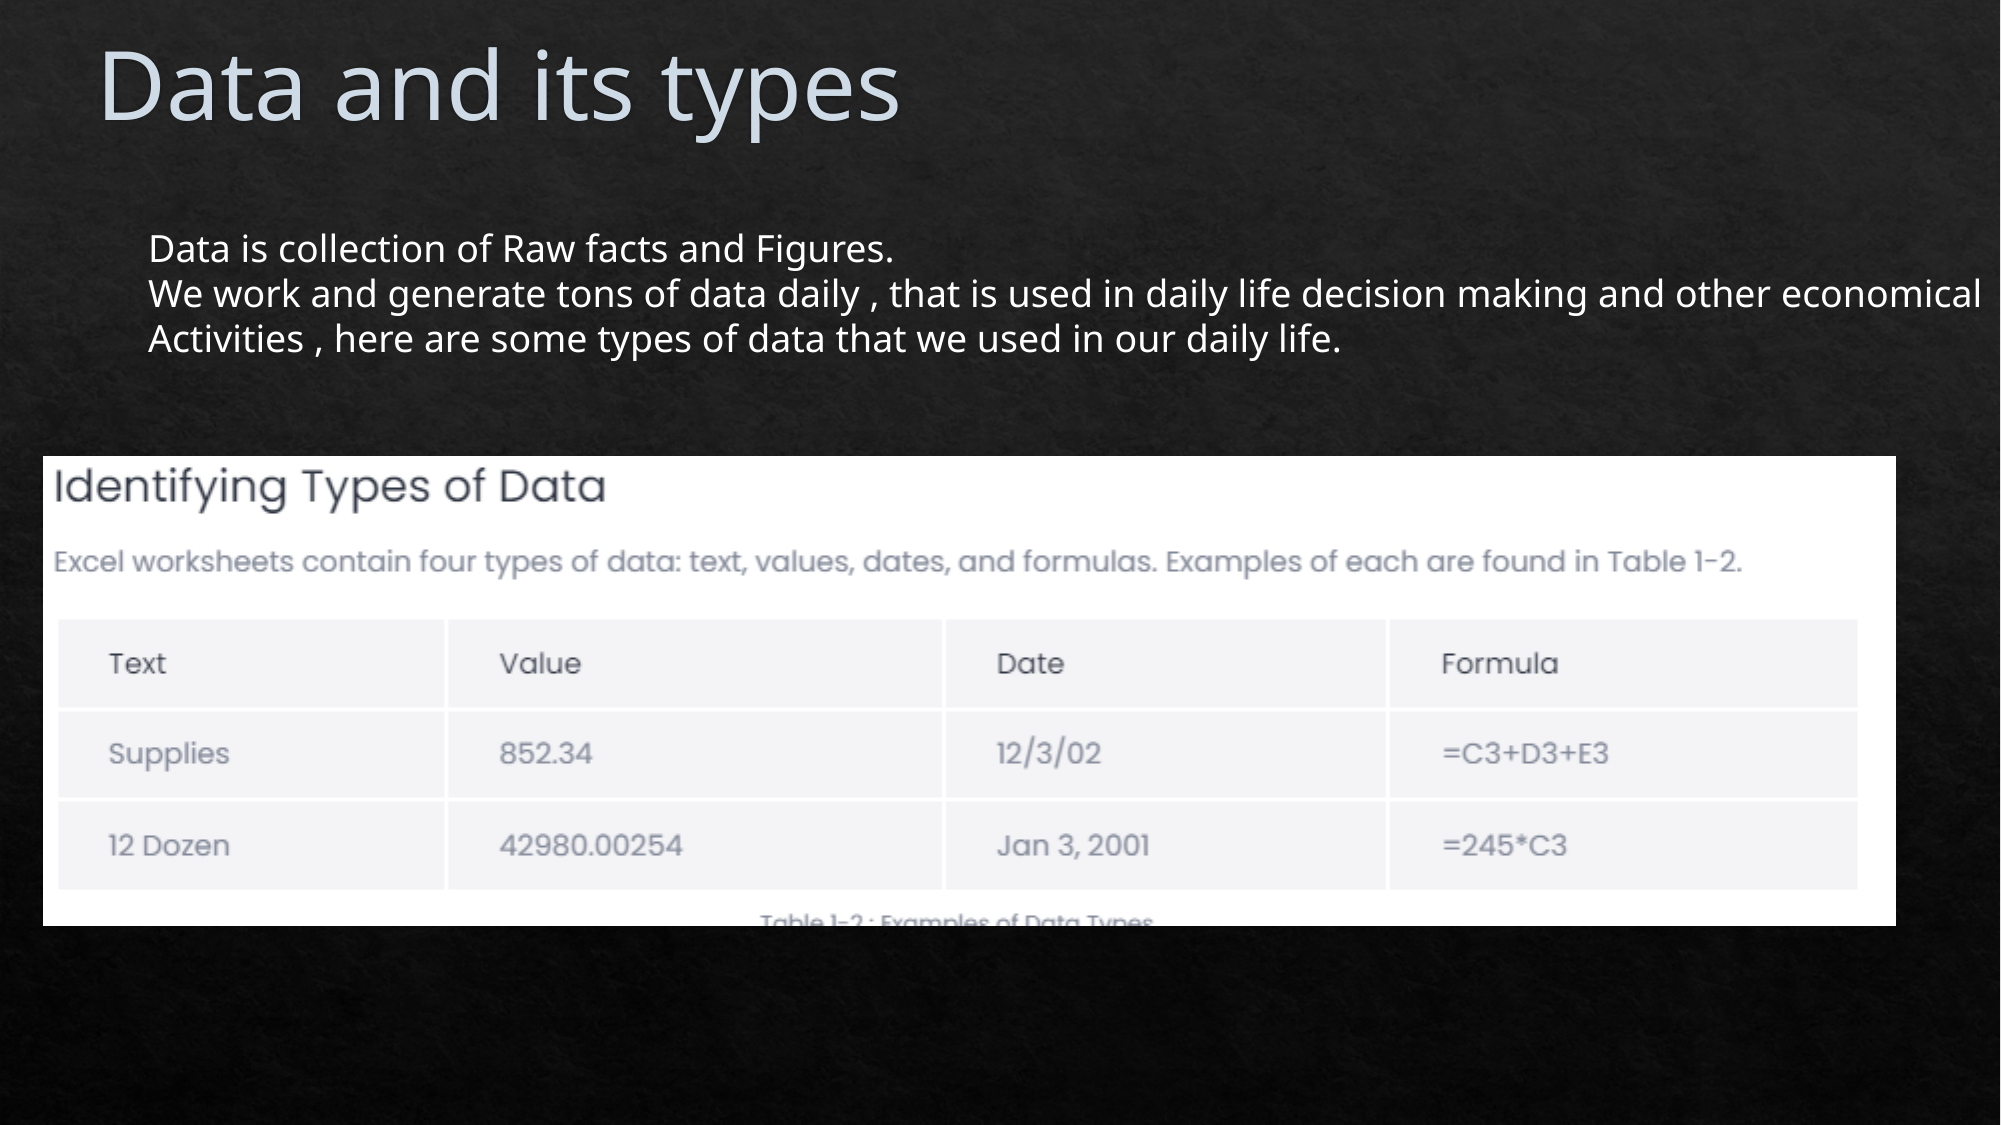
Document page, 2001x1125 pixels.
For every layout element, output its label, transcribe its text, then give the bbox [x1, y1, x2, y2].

title Data and its types [0, 22, 1000, 157]
picture [43, 455, 1897, 926]
text_box Data is collection of Raw facts and Figures. We work and generate tons of data daily , that is used in daily life decision making and other economical Activities , here are some types of data that we used in our daily life. [133, 217, 2000, 368]
